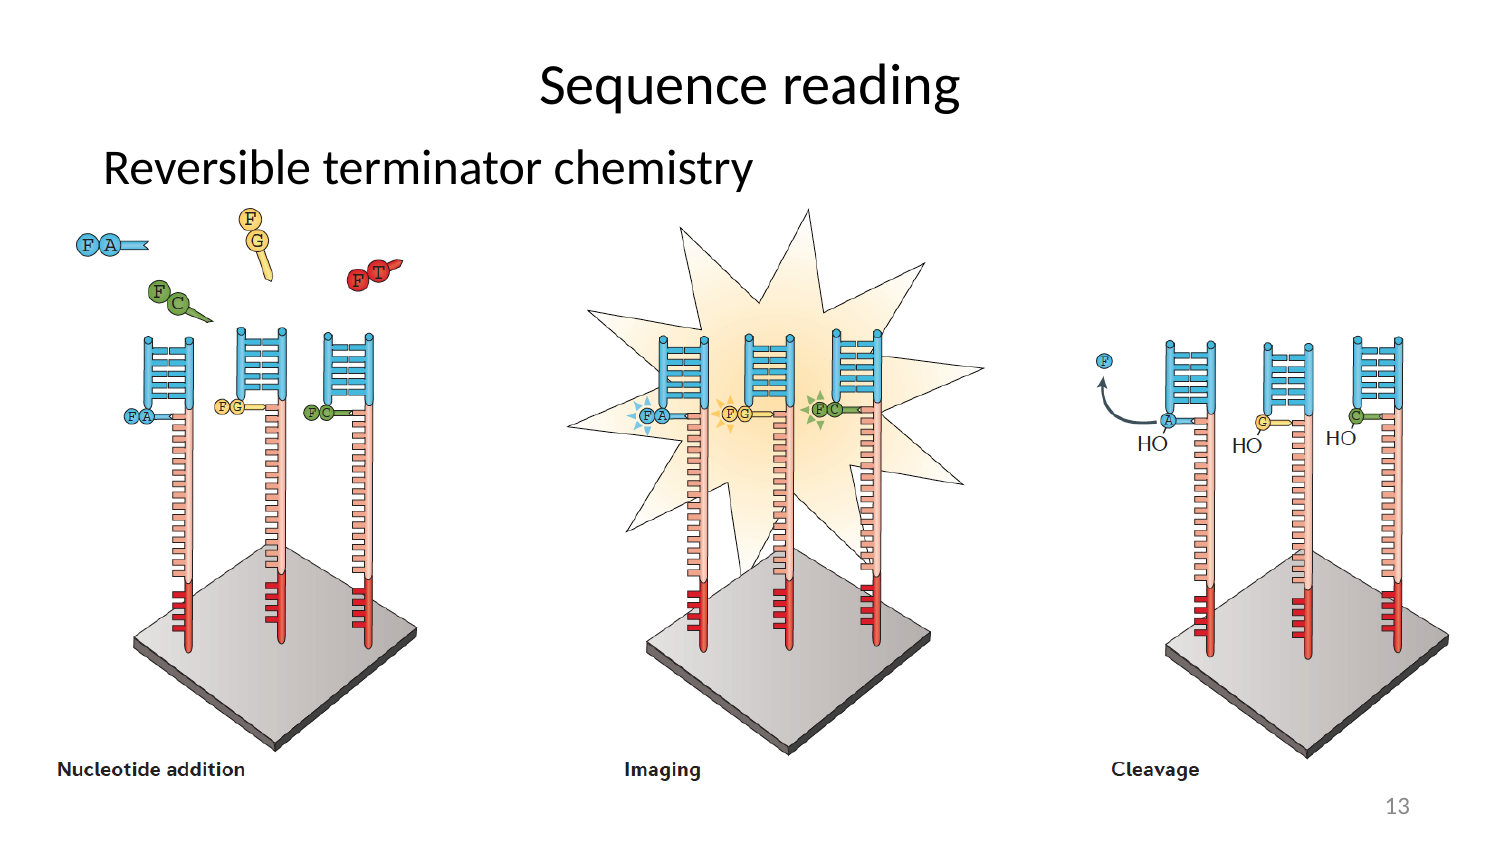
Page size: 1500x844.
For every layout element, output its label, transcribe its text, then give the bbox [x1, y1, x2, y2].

title Sequence reading [75, 36, 1425, 126]
picture [43, 202, 1457, 783]
text_box Reversible terminator chemistry [88, 127, 792, 201]
slide_number 13 [1074, 791, 1425, 827]
